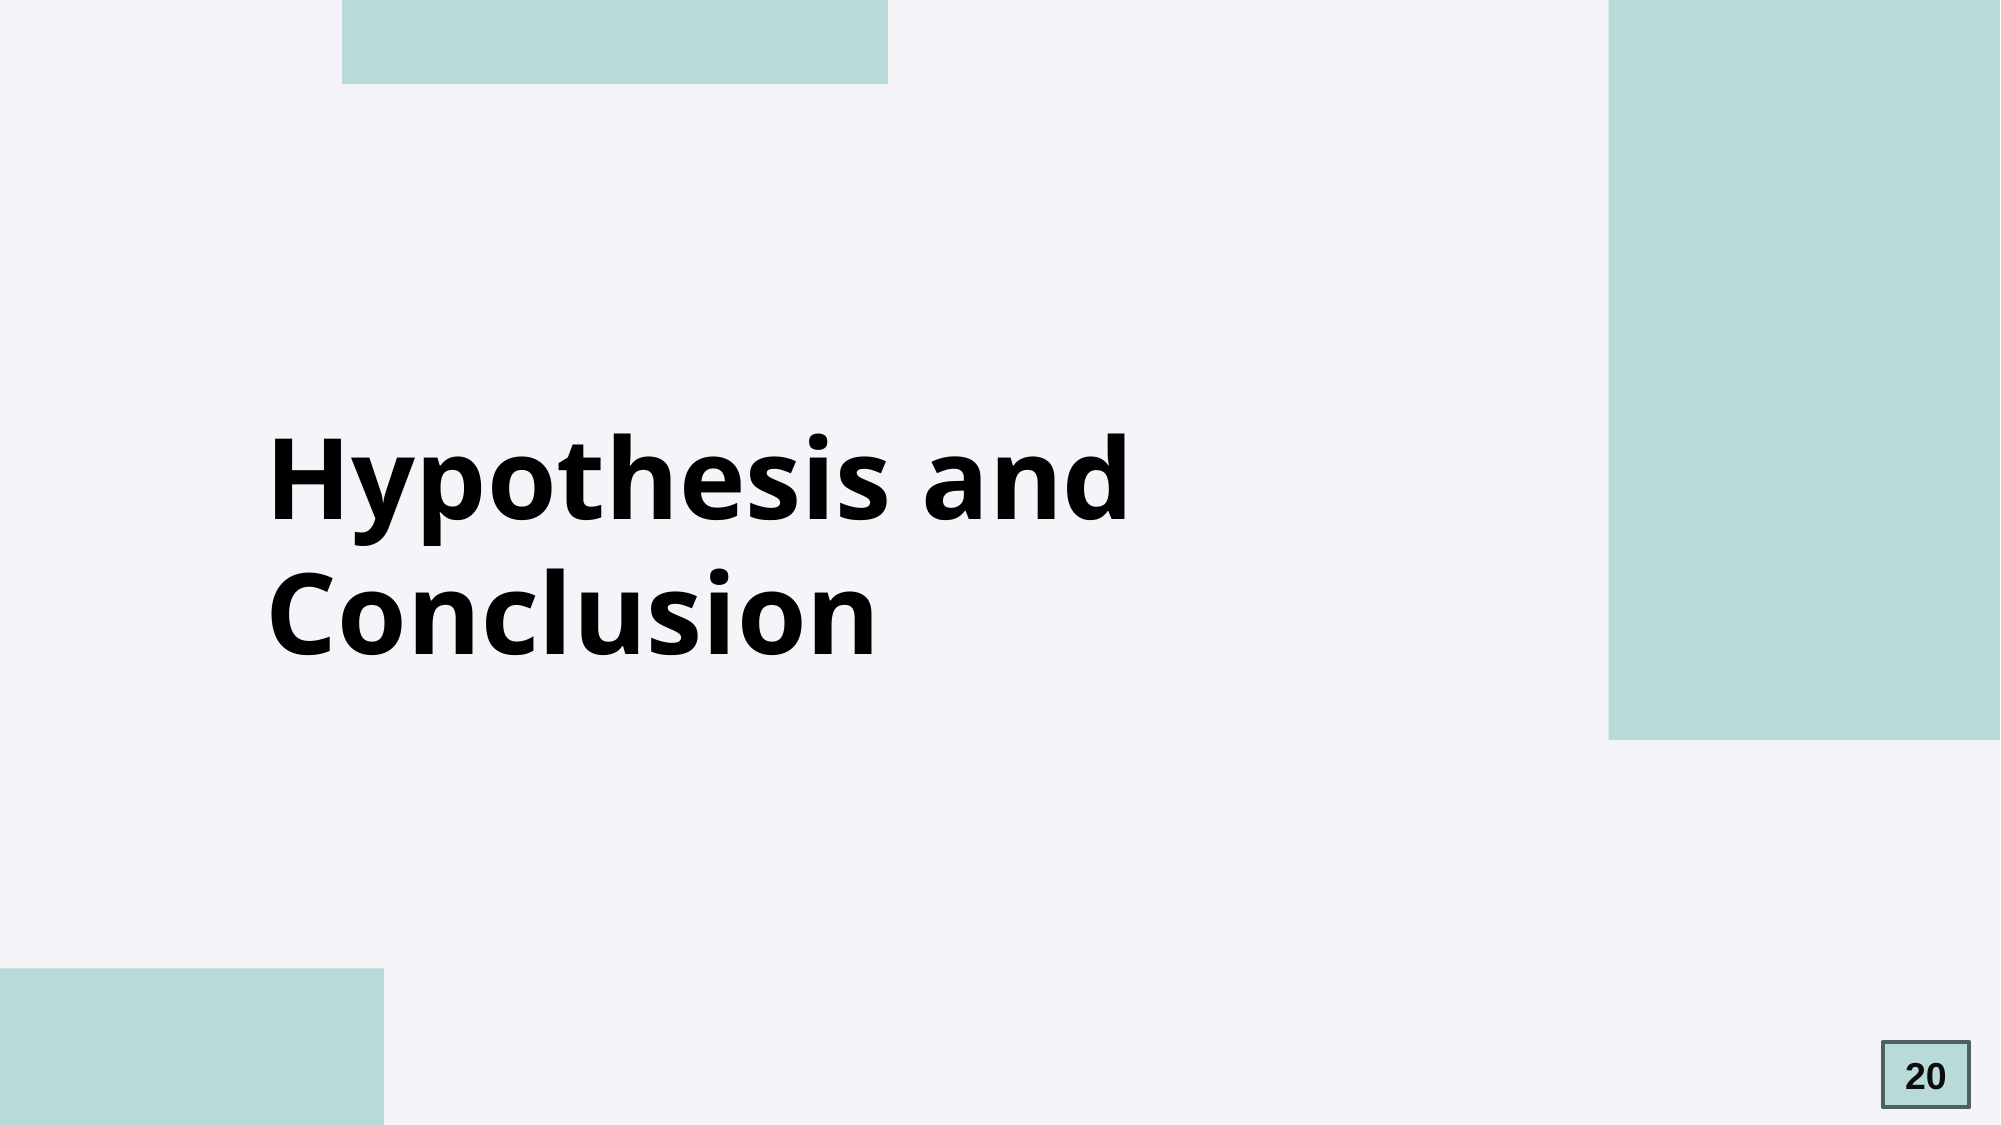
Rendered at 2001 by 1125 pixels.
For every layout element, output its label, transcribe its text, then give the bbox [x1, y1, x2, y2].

text_box [1608, 0, 2000, 741]
text_box 20 [1881, 1040, 1971, 1109]
title Hypothesis and Conclusion [245, 270, 1609, 815]
